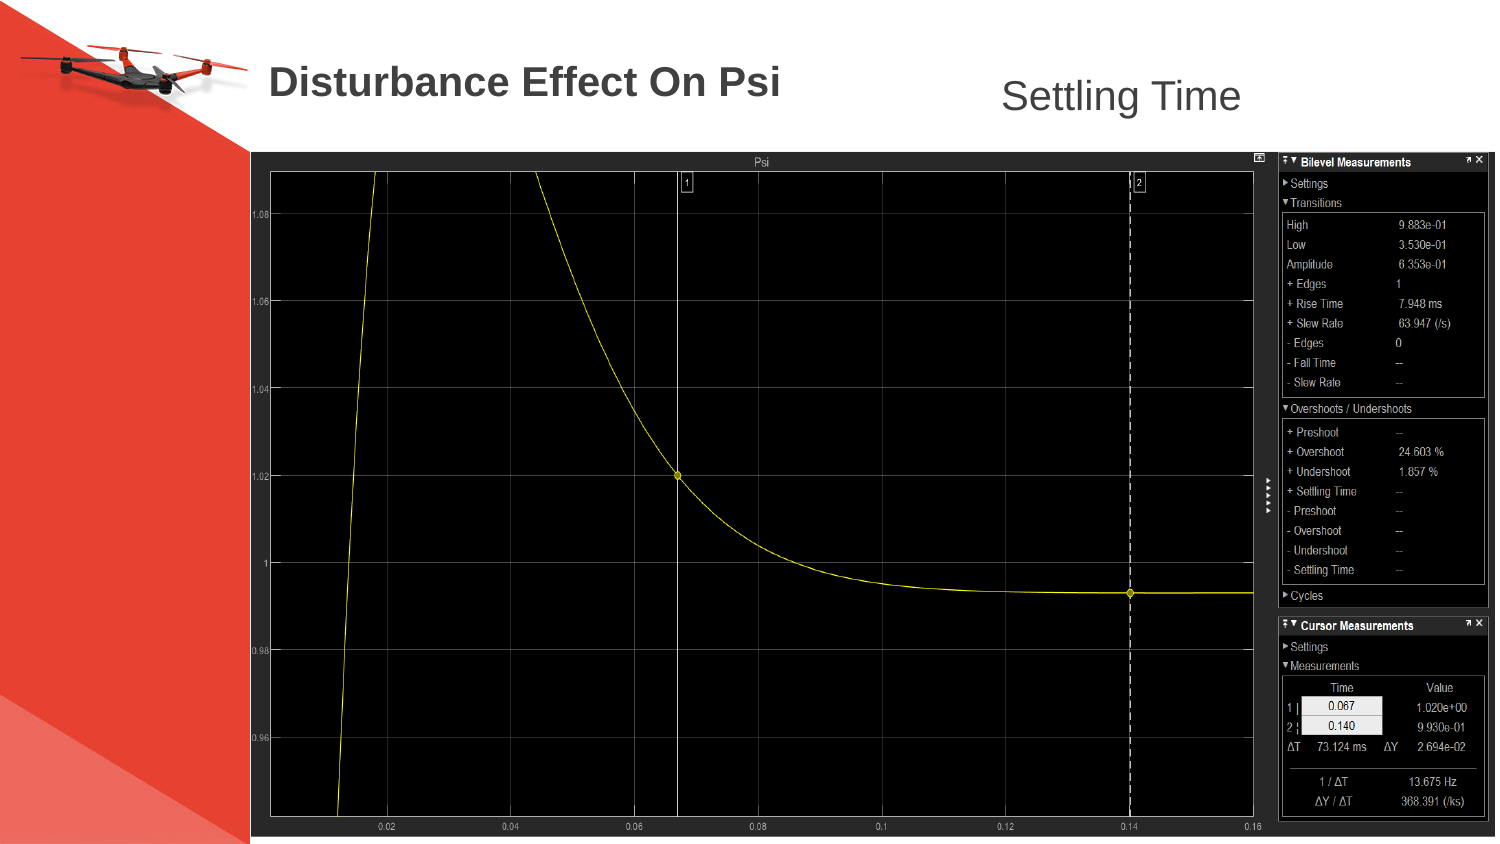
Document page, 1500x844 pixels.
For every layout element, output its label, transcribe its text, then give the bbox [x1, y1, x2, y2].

title Disturbance Effect On Psi [253, 6, 809, 150]
picture [0, 0, 1500, 844]
list Settling Time [986, 55, 1306, 132]
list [251, 151, 1495, 838]
